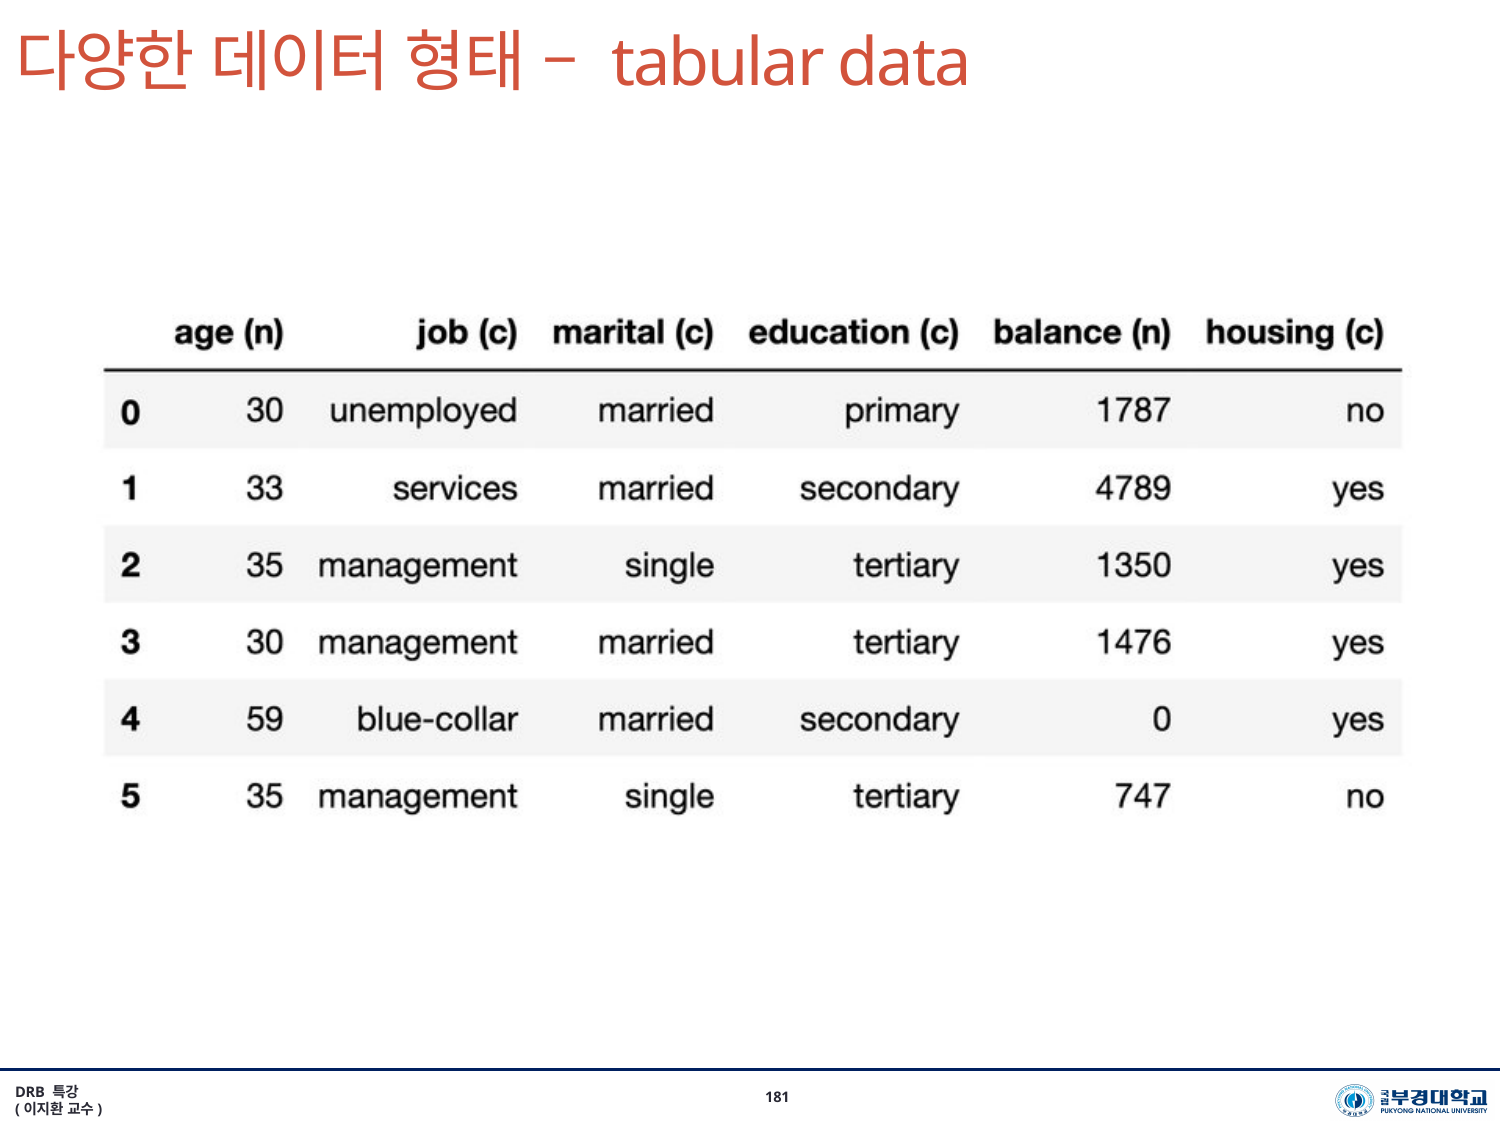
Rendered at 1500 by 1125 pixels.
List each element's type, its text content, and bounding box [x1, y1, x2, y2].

title 다양한 데이터 형태 – tabular data [0, 1, 1500, 116]
slide_number DRB 특강 (이지환 교수) [0, 1082, 303, 1118]
picture [85, 290, 1415, 835]
picture [1330, 1079, 1495, 1121]
